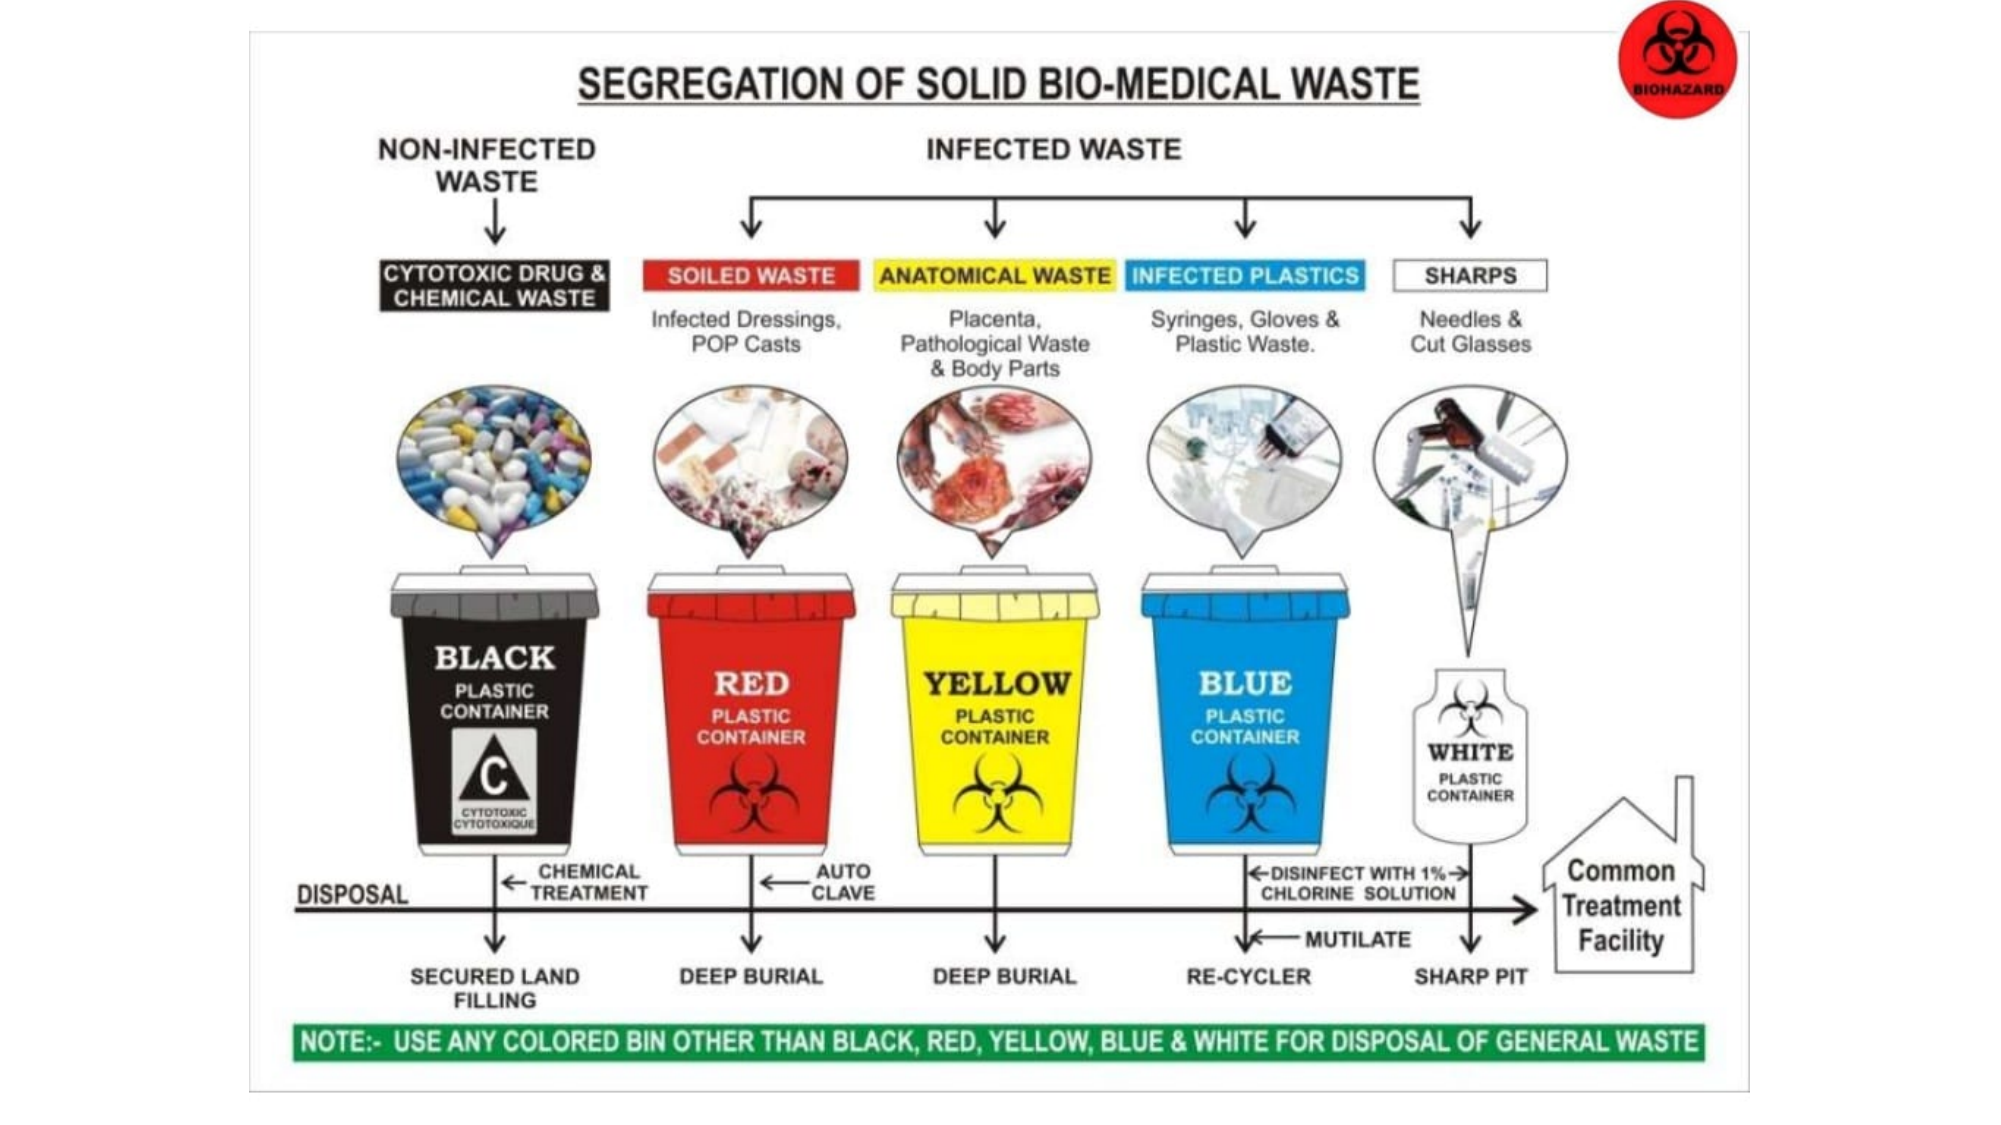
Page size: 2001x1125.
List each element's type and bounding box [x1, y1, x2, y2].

picture [249, 0, 1750, 1125]
